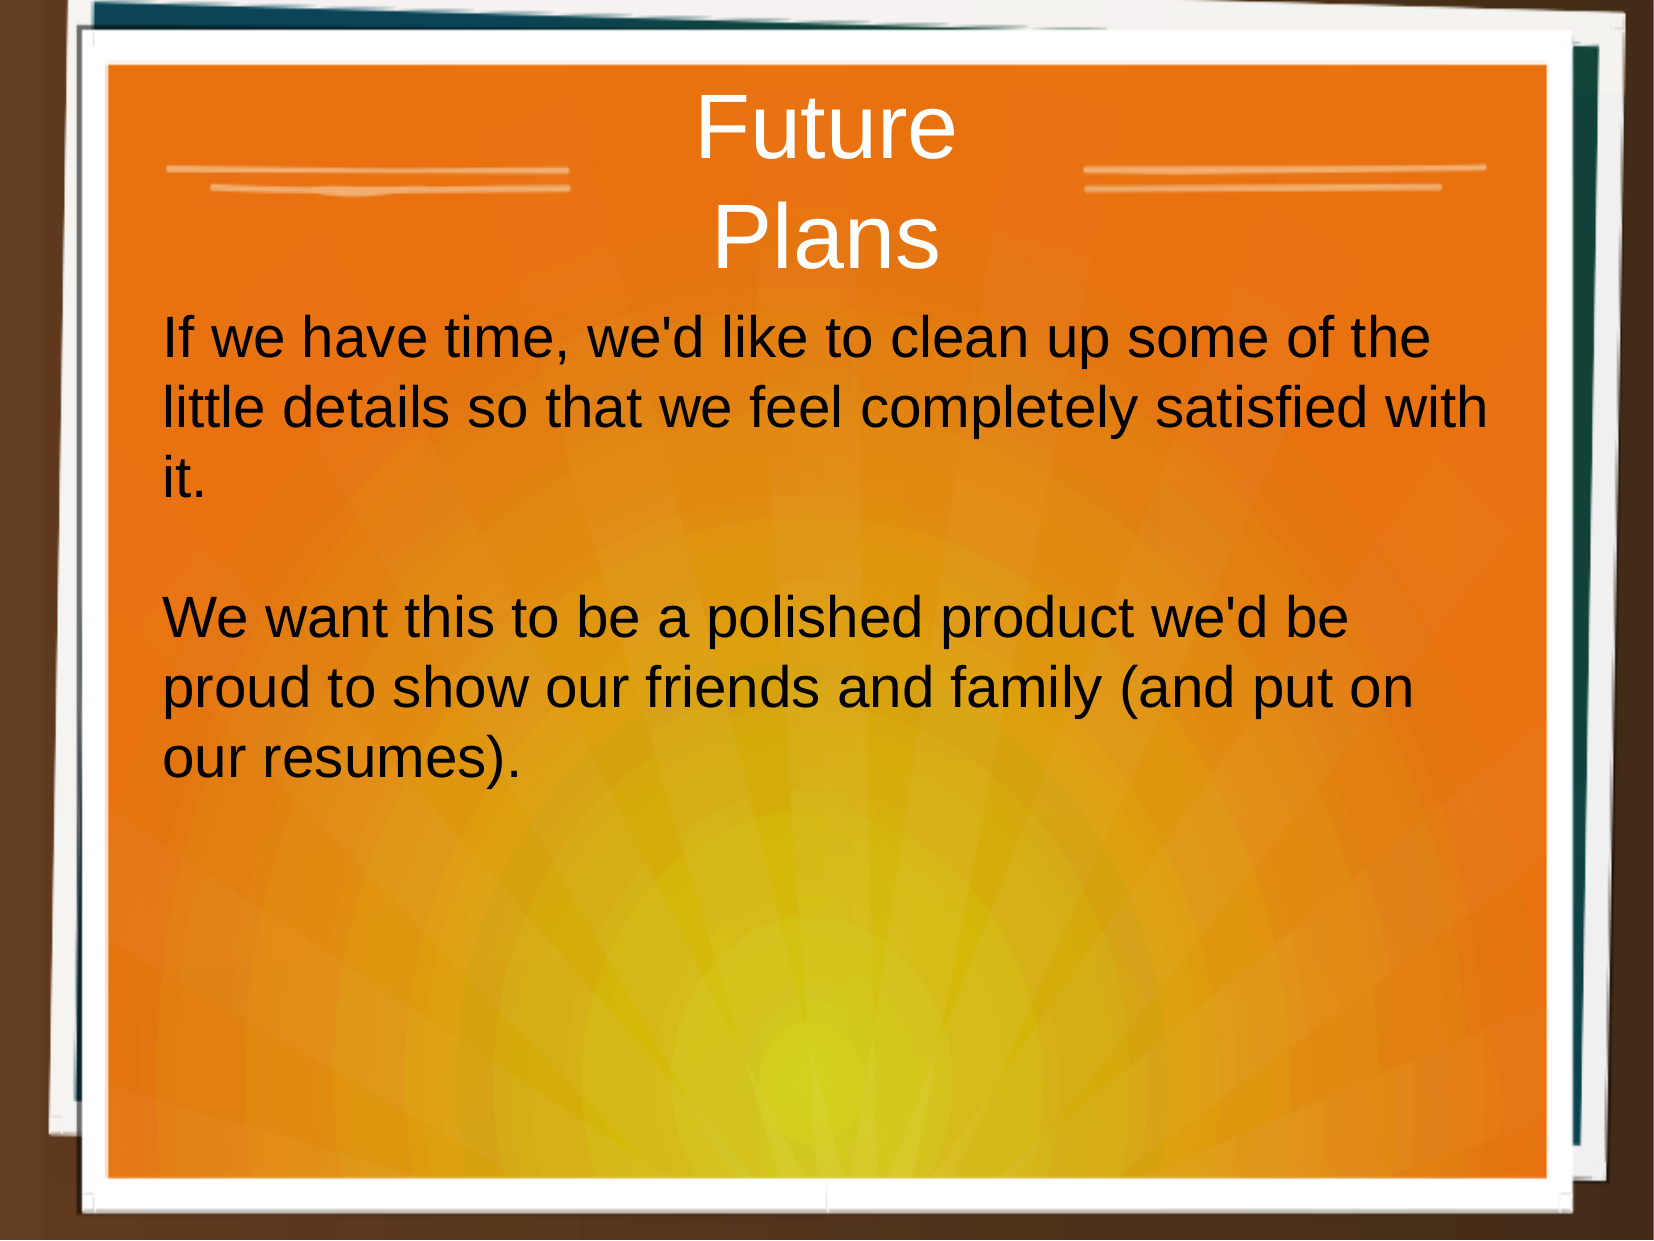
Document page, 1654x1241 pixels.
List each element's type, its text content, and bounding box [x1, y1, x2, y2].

text_box If we have time, we'd like to clean up some of the little details so that we feel completely satisfied with it. We want this to be a polished product we'd be proud to show our friends and family (and put on our resumes). [162, 299, 1492, 1241]
picture [0, 0, 1654, 1240]
text_box Future Plans [566, 78, 1087, 276]
